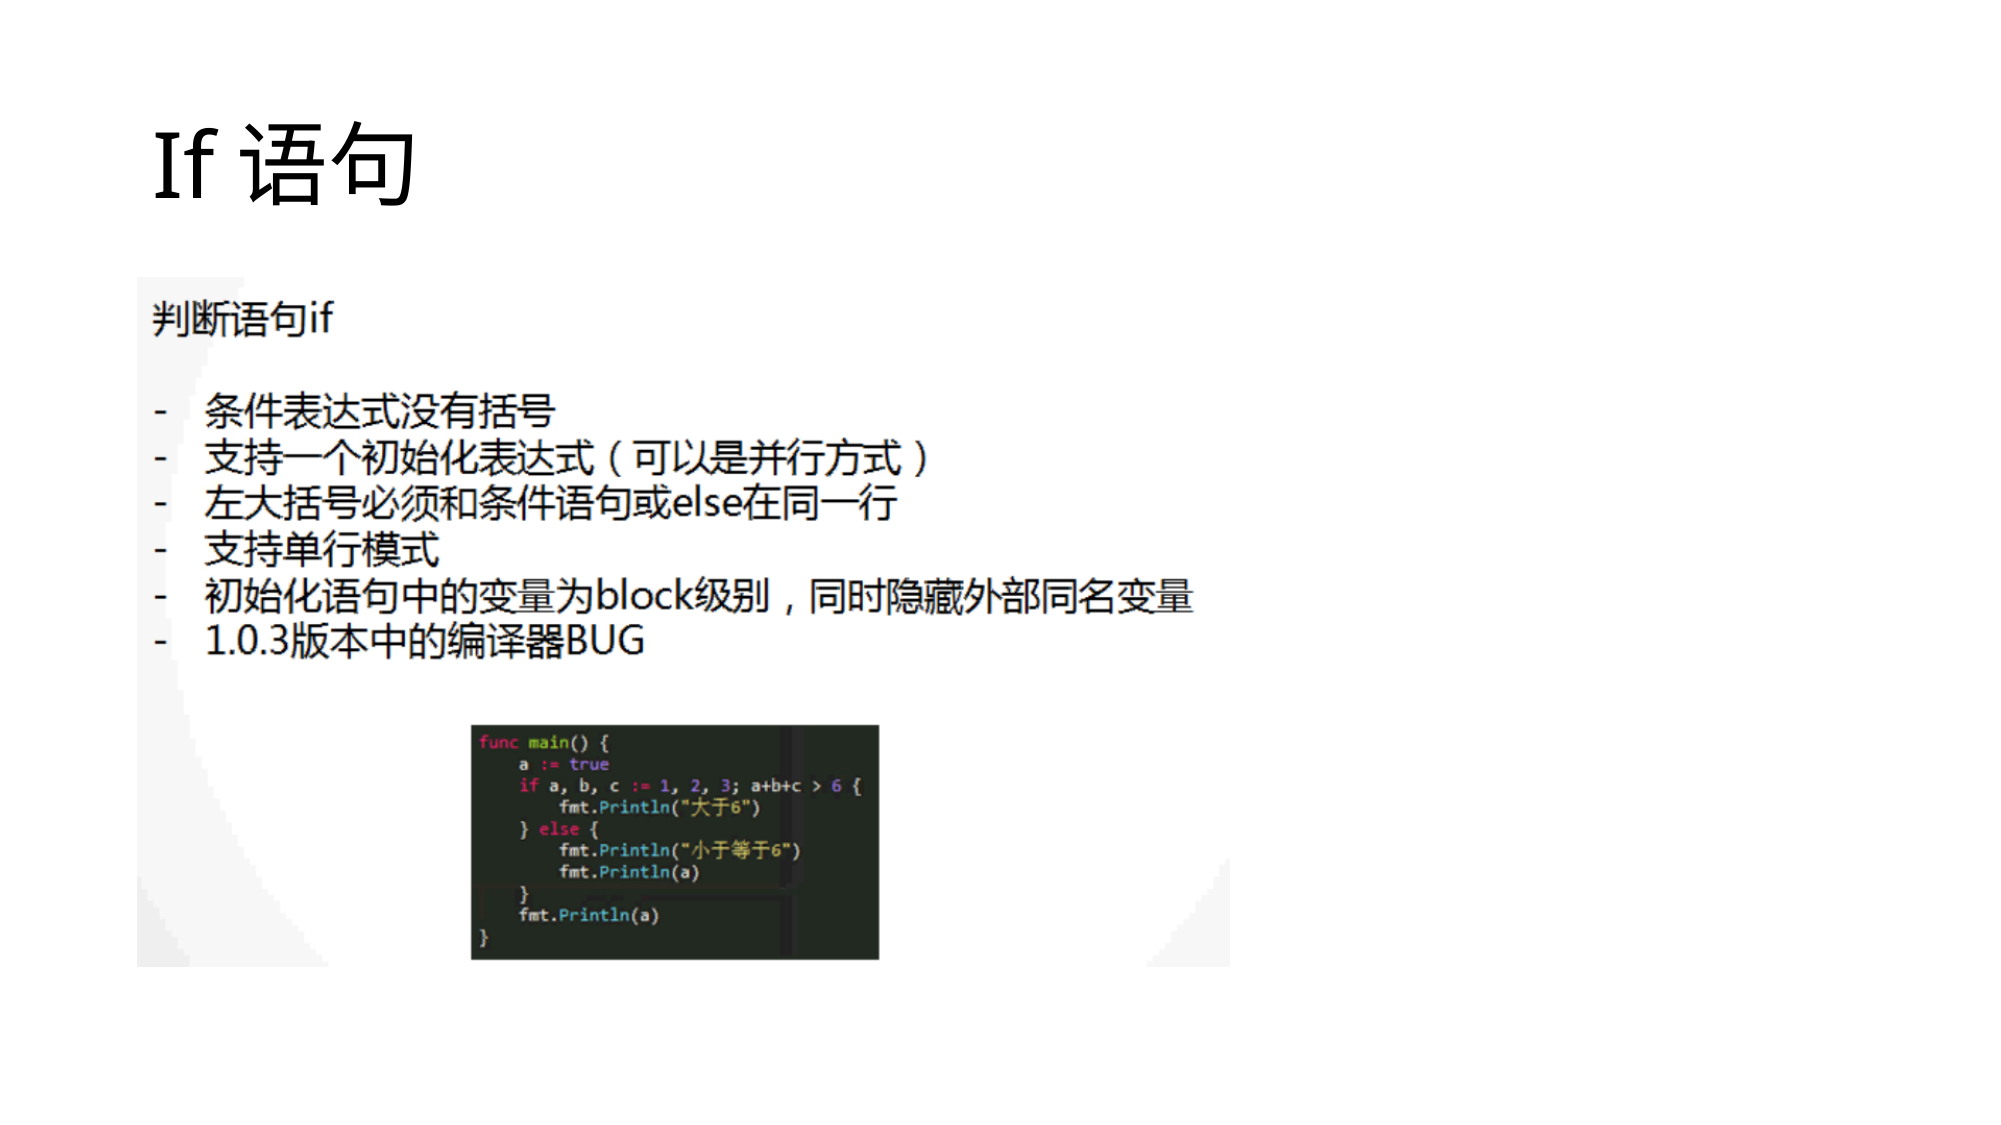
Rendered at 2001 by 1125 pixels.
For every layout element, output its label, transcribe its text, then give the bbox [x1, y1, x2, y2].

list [137, 277, 1230, 967]
title If语句 [137, 59, 1863, 278]
